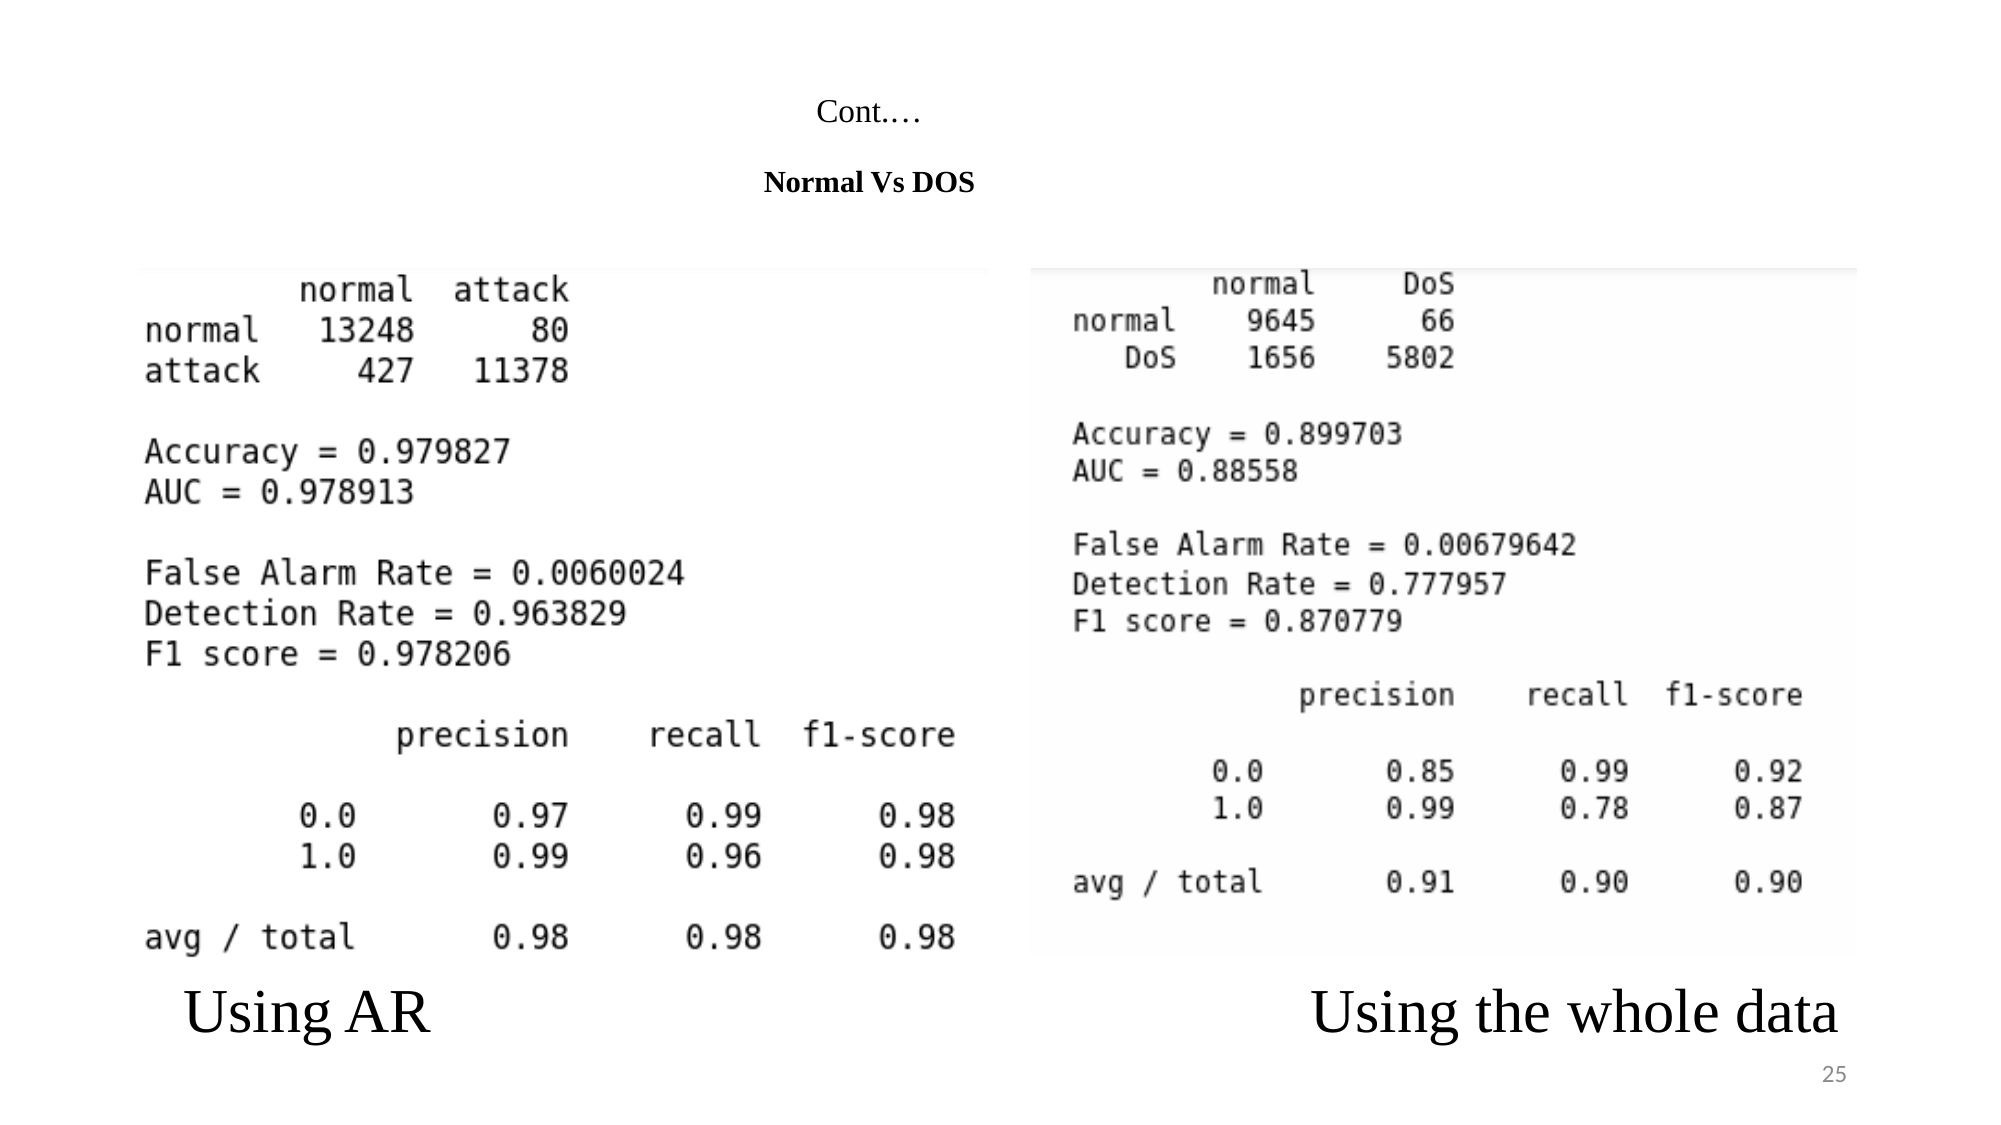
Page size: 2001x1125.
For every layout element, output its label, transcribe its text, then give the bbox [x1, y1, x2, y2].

slide_number 25 [1412, 1042, 1863, 1103]
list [137, 268, 989, 969]
picture [1030, 268, 1857, 957]
title Using AR Using the whole data [168, 984, 1894, 1041]
text_box Cont.… Normal Vs DOS [137, 55, 1602, 241]
